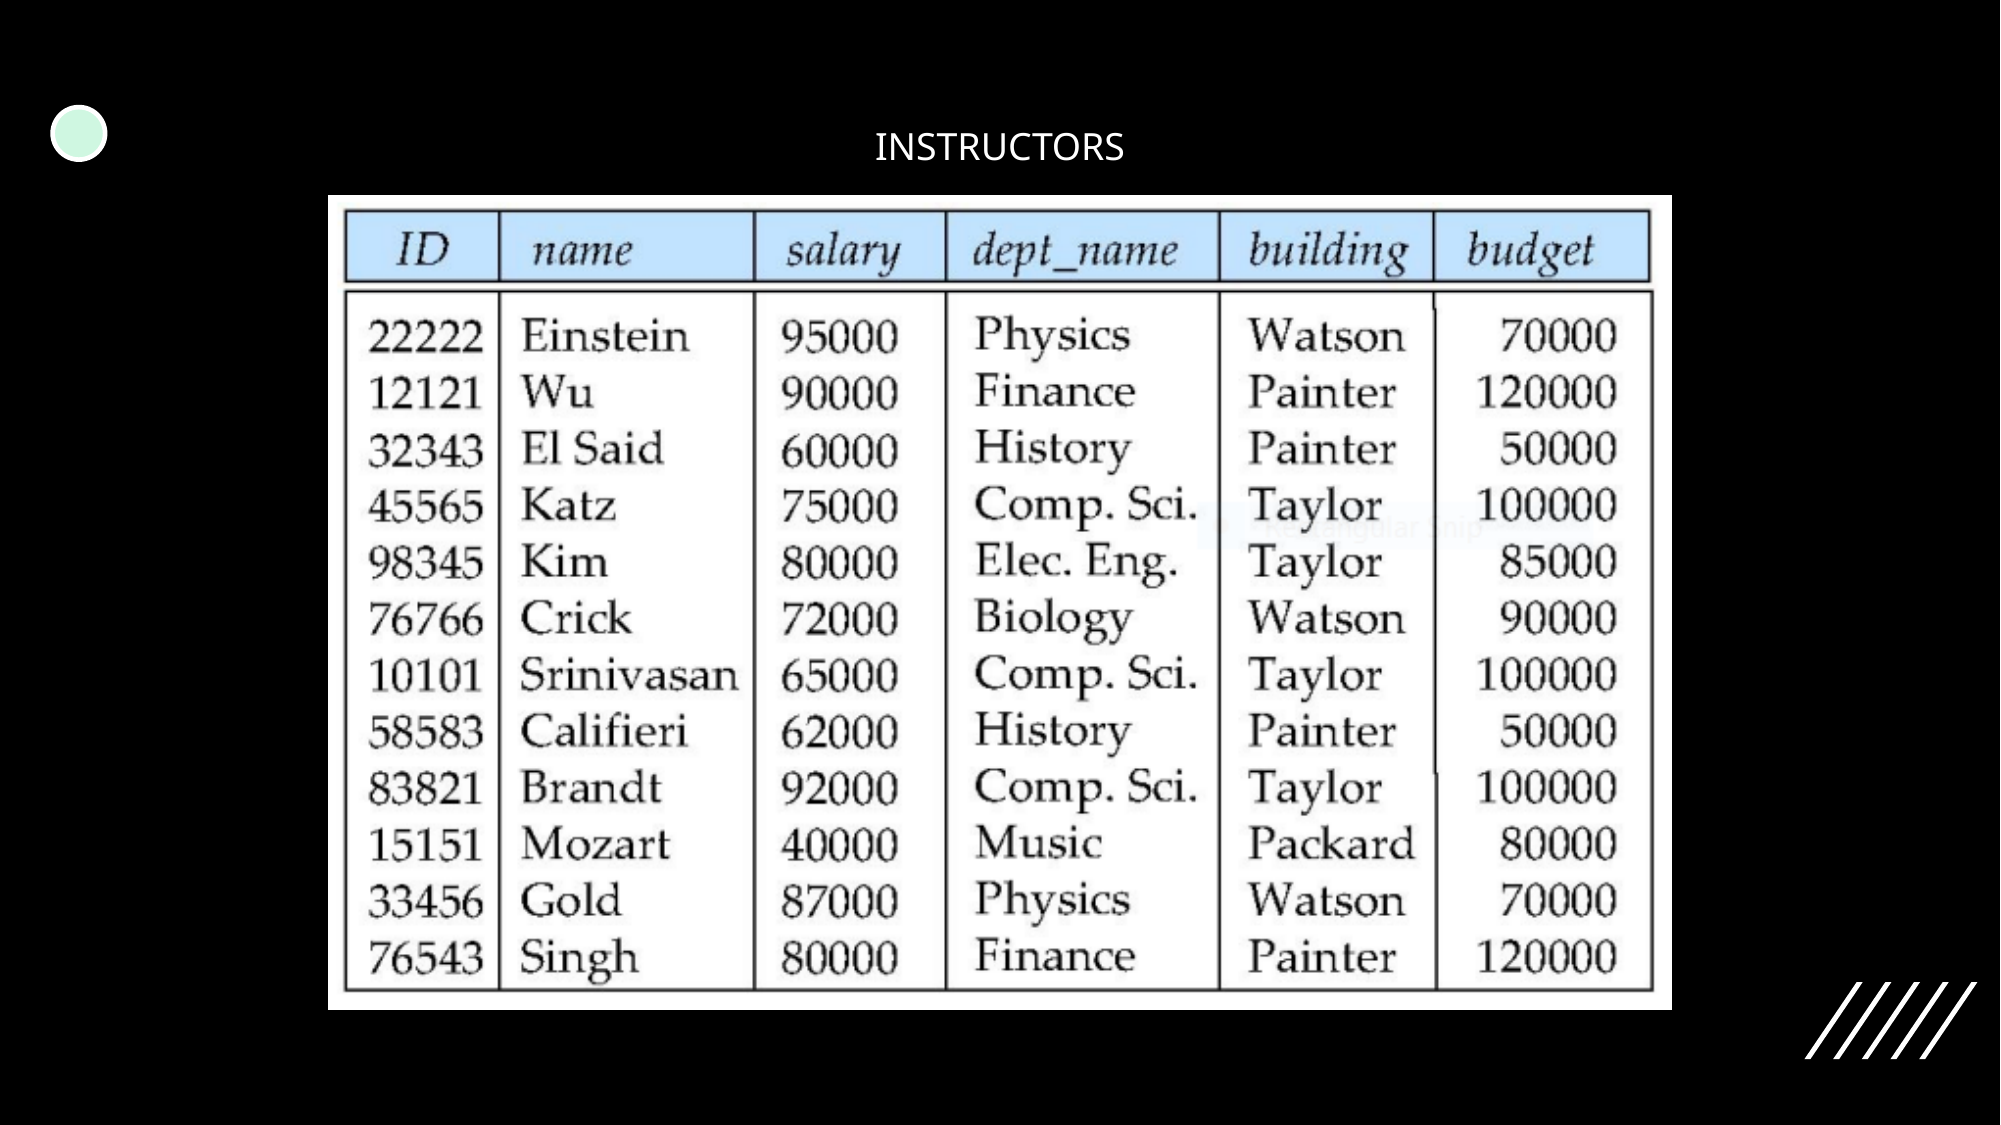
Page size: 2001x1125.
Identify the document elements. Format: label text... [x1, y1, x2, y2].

text_box INSTRUCTORS [646, 115, 1354, 176]
picture [328, 195, 1672, 1010]
